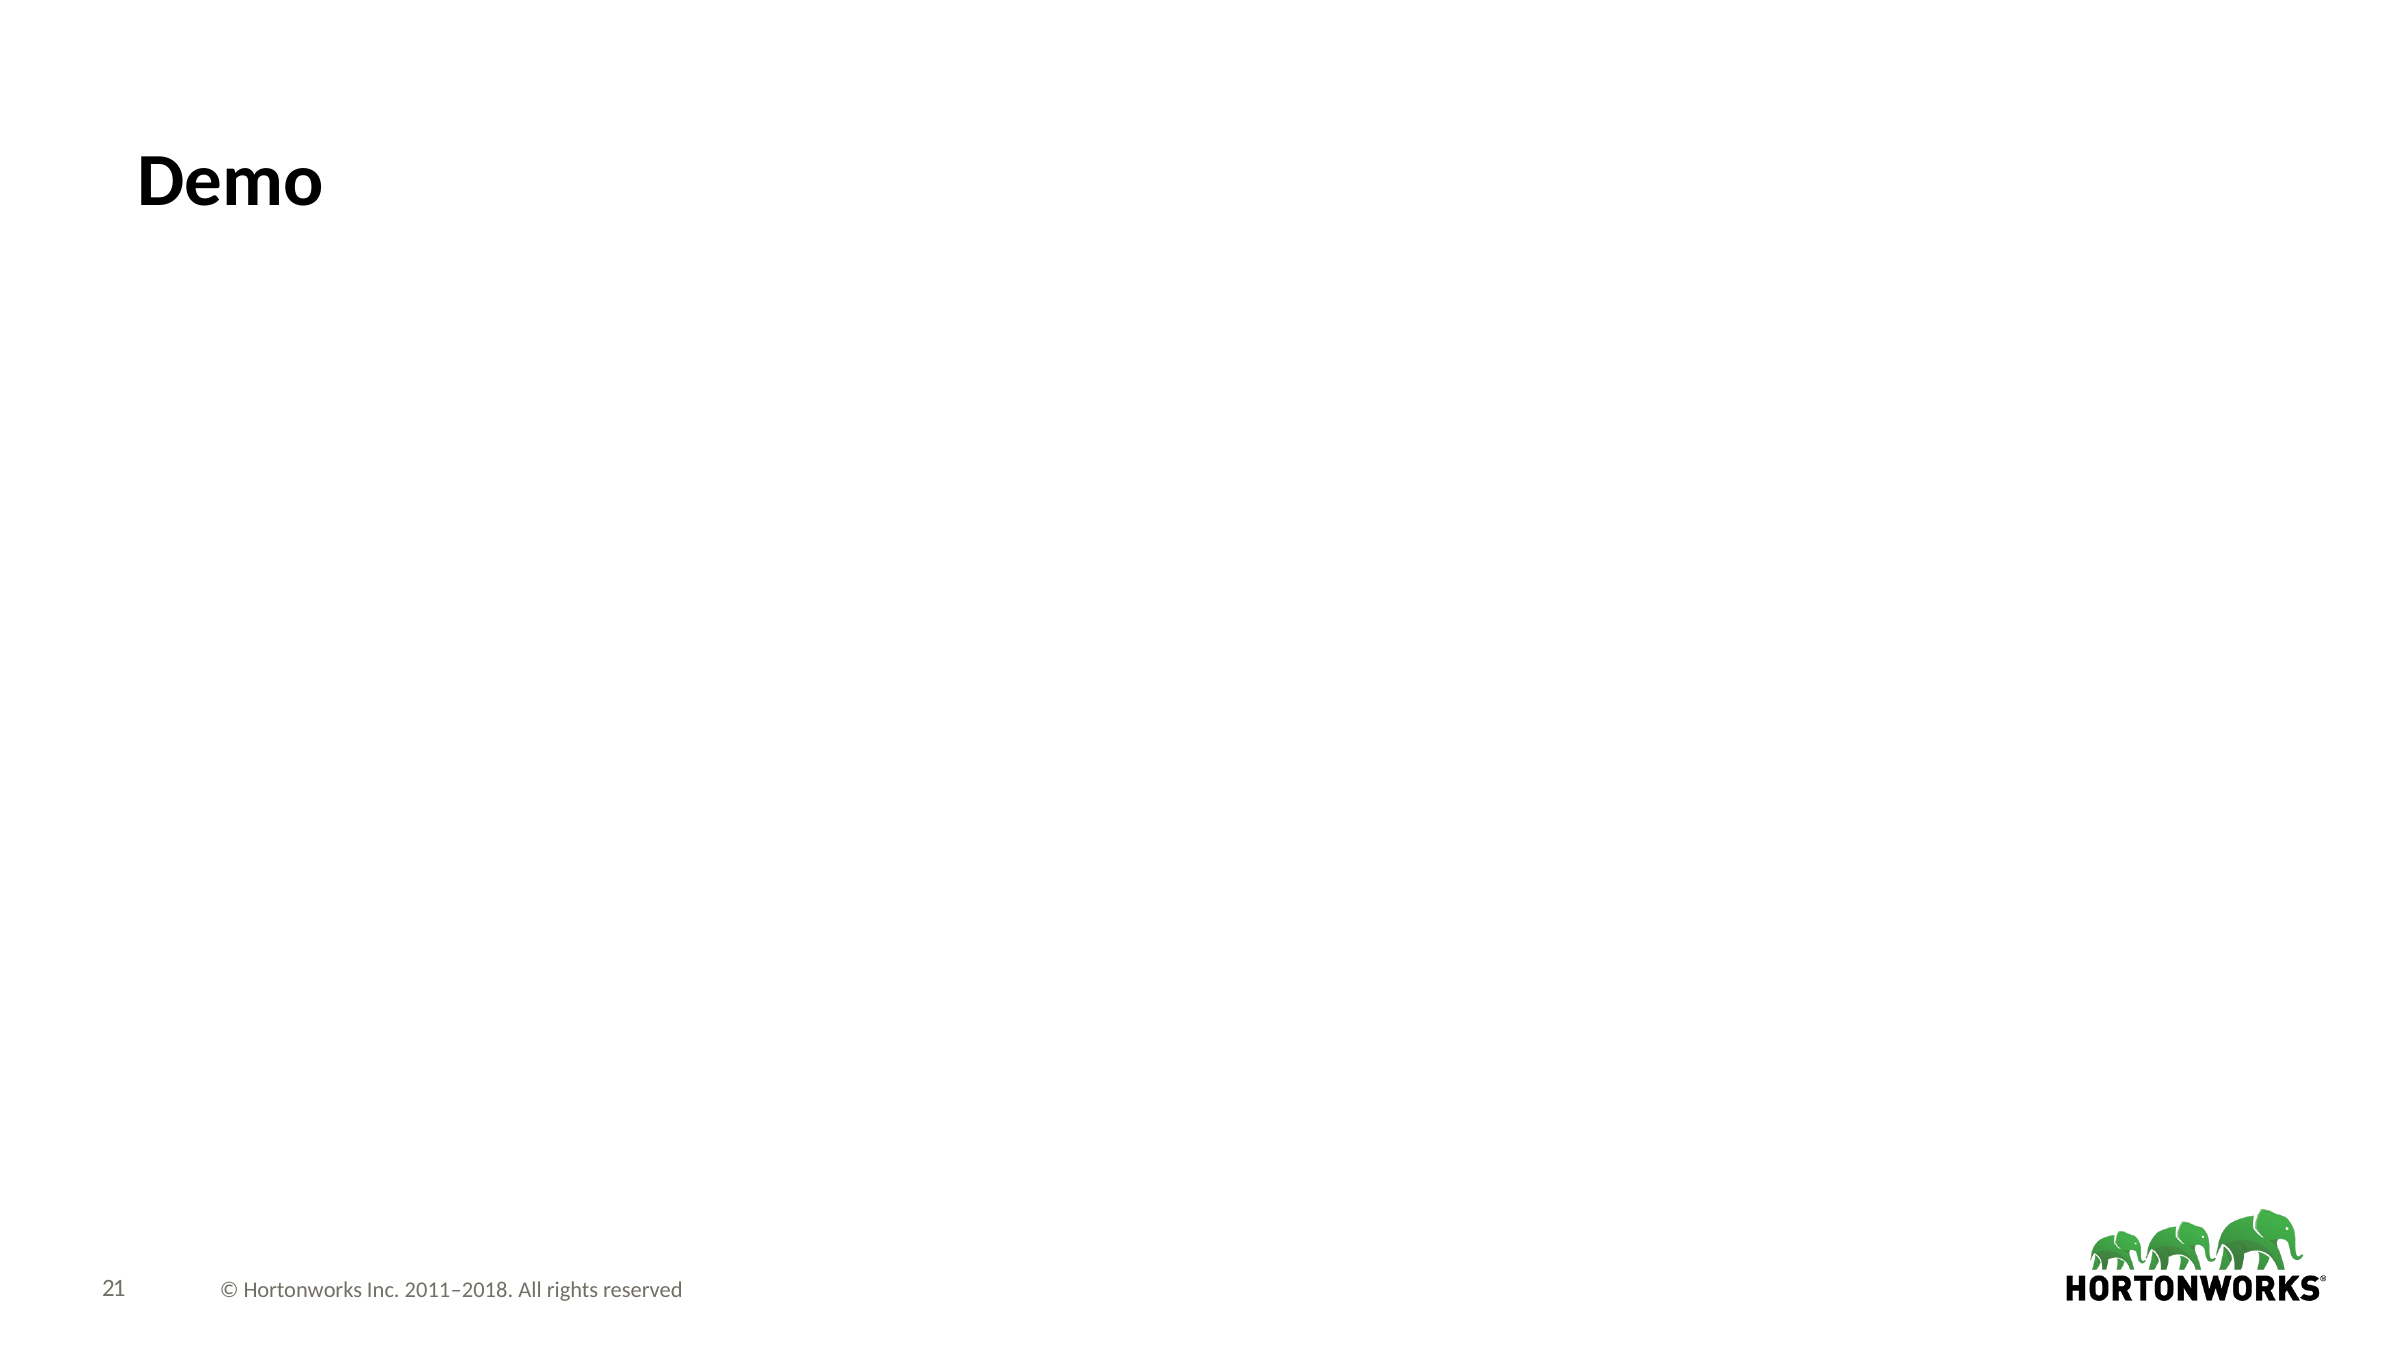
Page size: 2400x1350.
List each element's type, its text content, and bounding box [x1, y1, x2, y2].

title Demo [138, 52, 2298, 221]
picture [2066, 1209, 2326, 1303]
